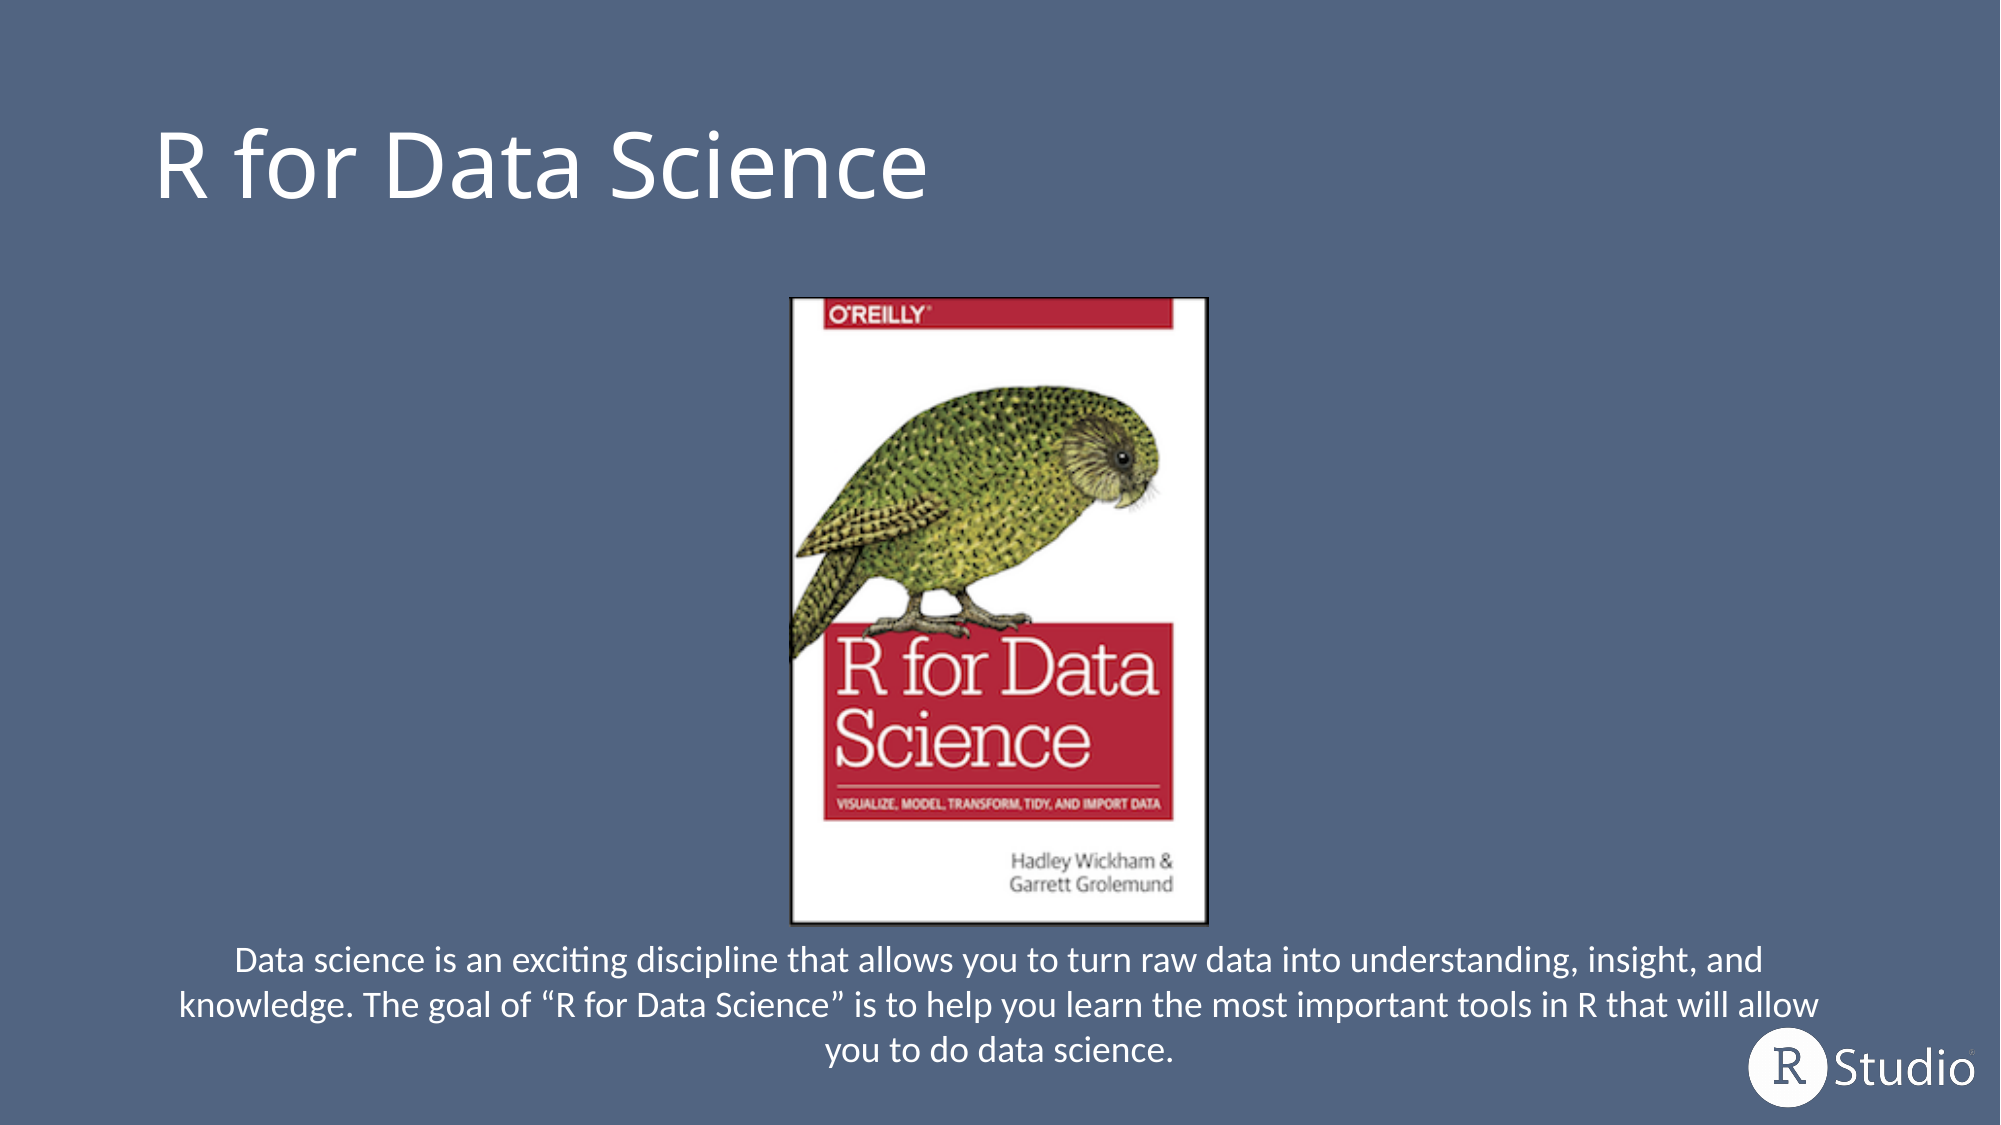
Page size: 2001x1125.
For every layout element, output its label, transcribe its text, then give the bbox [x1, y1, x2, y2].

text_box Data science is an exciting discipline that allows you to turn raw data into understanding, insight, and knowledge. The goal of “R for Data Science” is to help you learn the most important tools in R that will allow you to do data science. [137, 927, 1863, 1011]
picture [789, 297, 1209, 928]
picture [1747, 1027, 1976, 1108]
title R for Data Science [137, 59, 1863, 278]
